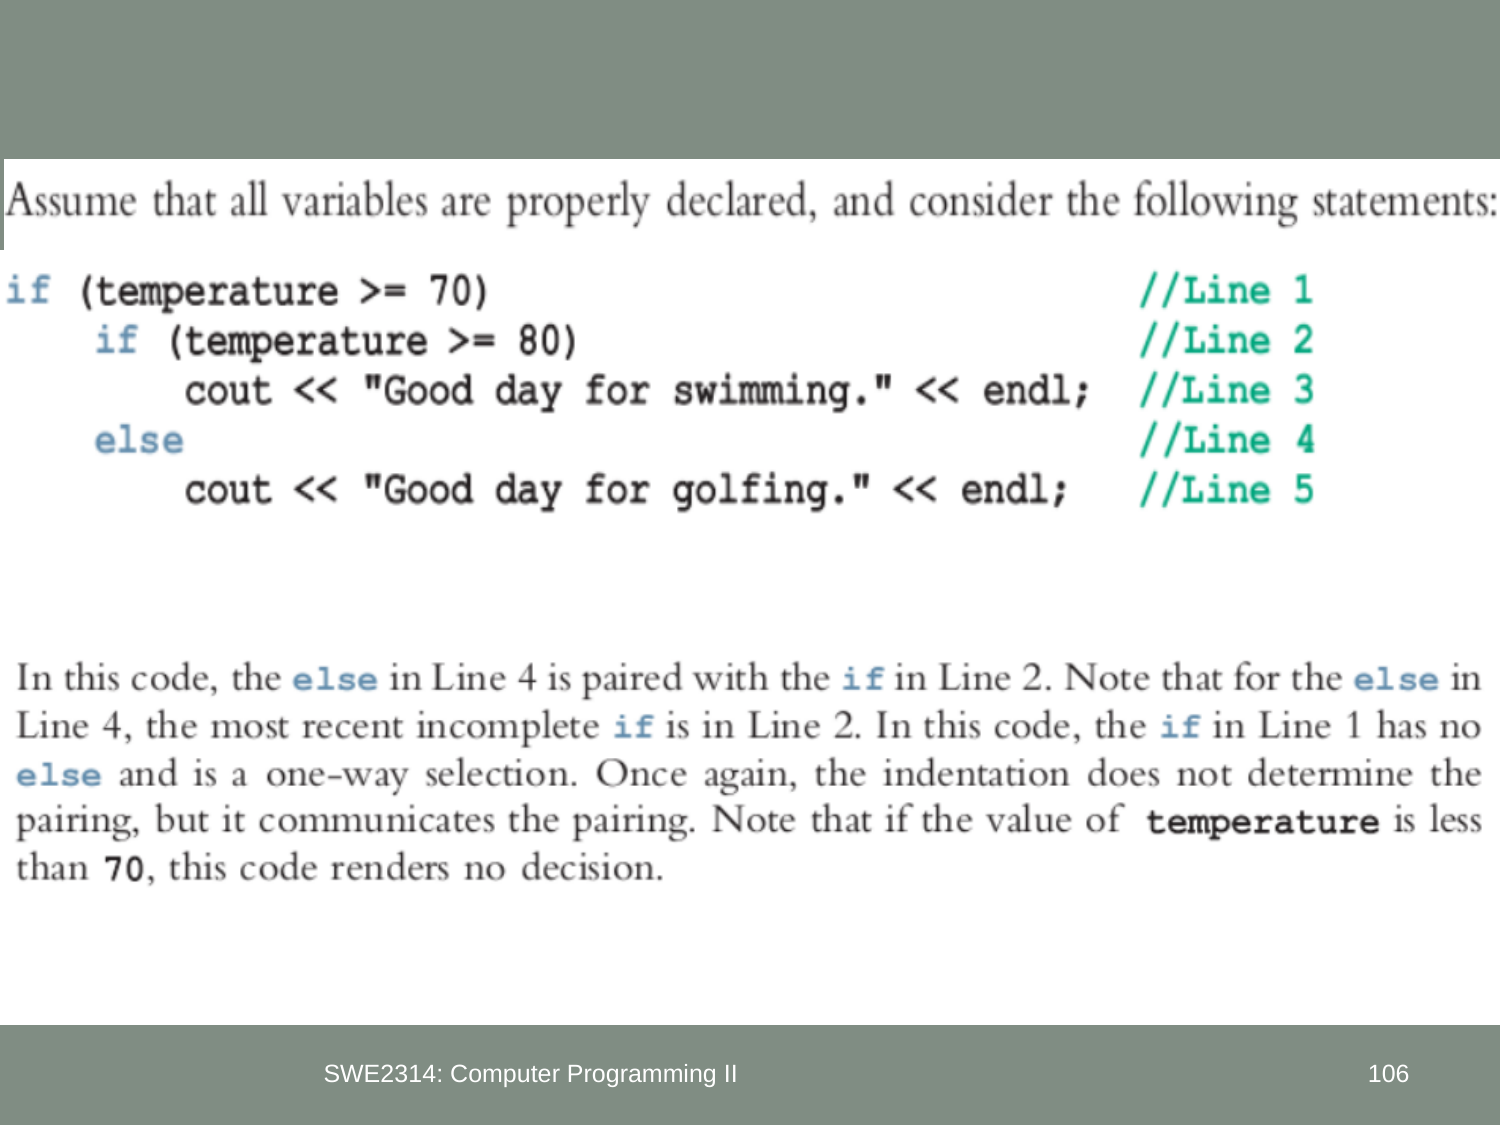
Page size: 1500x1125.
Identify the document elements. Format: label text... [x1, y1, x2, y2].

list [0, 649, 1500, 900]
picture [4, 158, 1500, 538]
footer SWE2314: Computer Programming II [75, 1042, 988, 1103]
slide_number 106 [1074, 1042, 1425, 1103]
